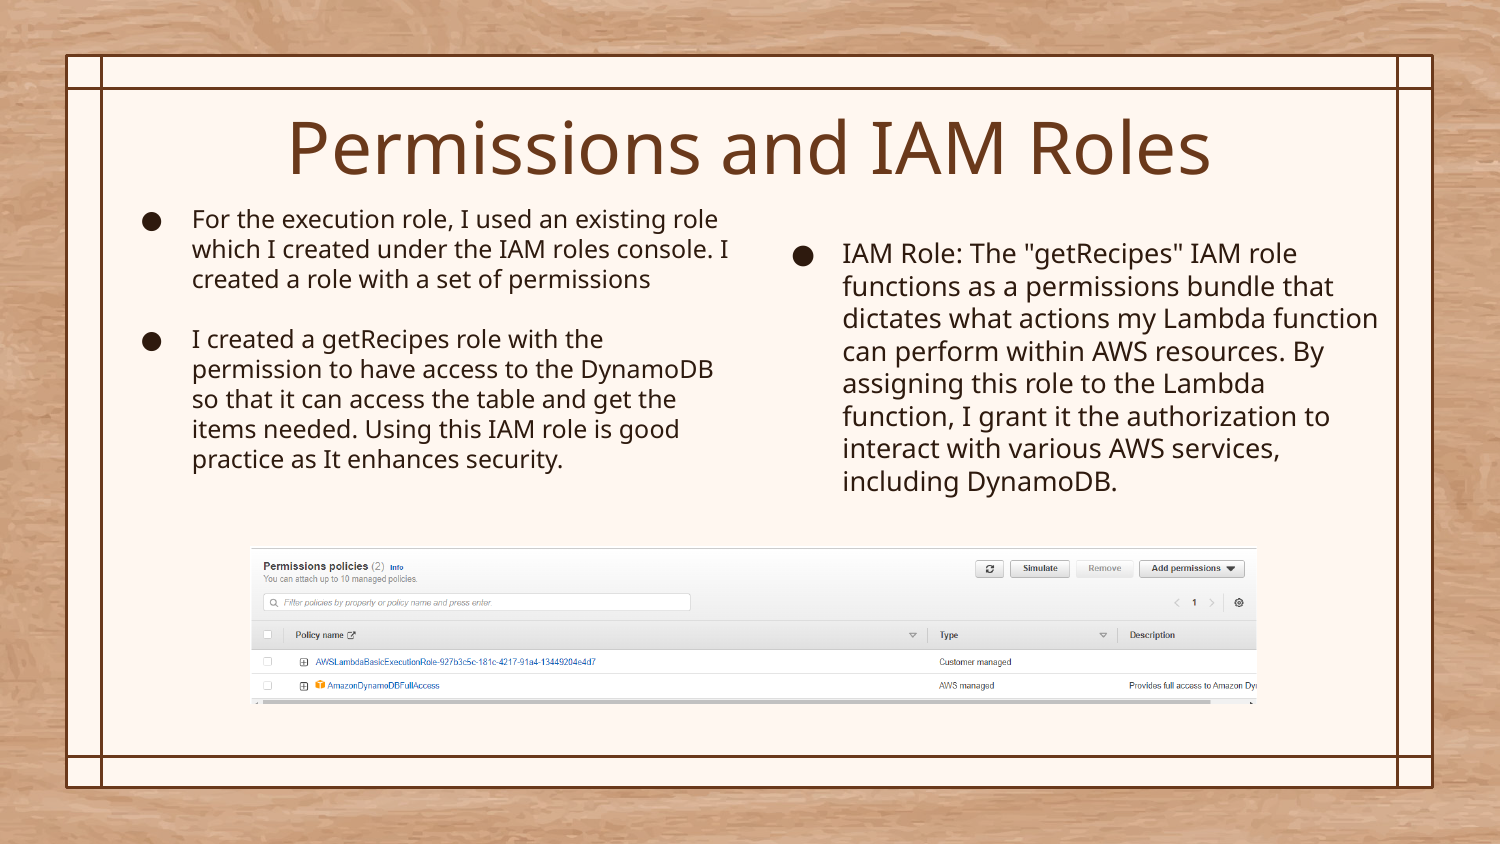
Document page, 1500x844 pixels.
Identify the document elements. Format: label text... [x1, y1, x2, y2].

title Permissions and IAM Roles [101, 110, 1399, 205]
list IAM Role: The "getRecipes" IAM role functions as a permissions bundle that dictates what actions my Lambda function can perform within AWS resources. By assigning this role to the Lambda function, I grant it the authorization to interact with various AWS services, including DynamoDB. [752, 189, 1398, 757]
picture [249, 546, 1257, 704]
list For the execution role, I used an existing role which I created under the IAM roles console. I created a role with a set of permissions I created a getRecipes role with the permission to have access to the DynamoDB so that it can access the table and get the items needed. Using this IAM role is good practice as It enhances security. [101, 189, 747, 757]
